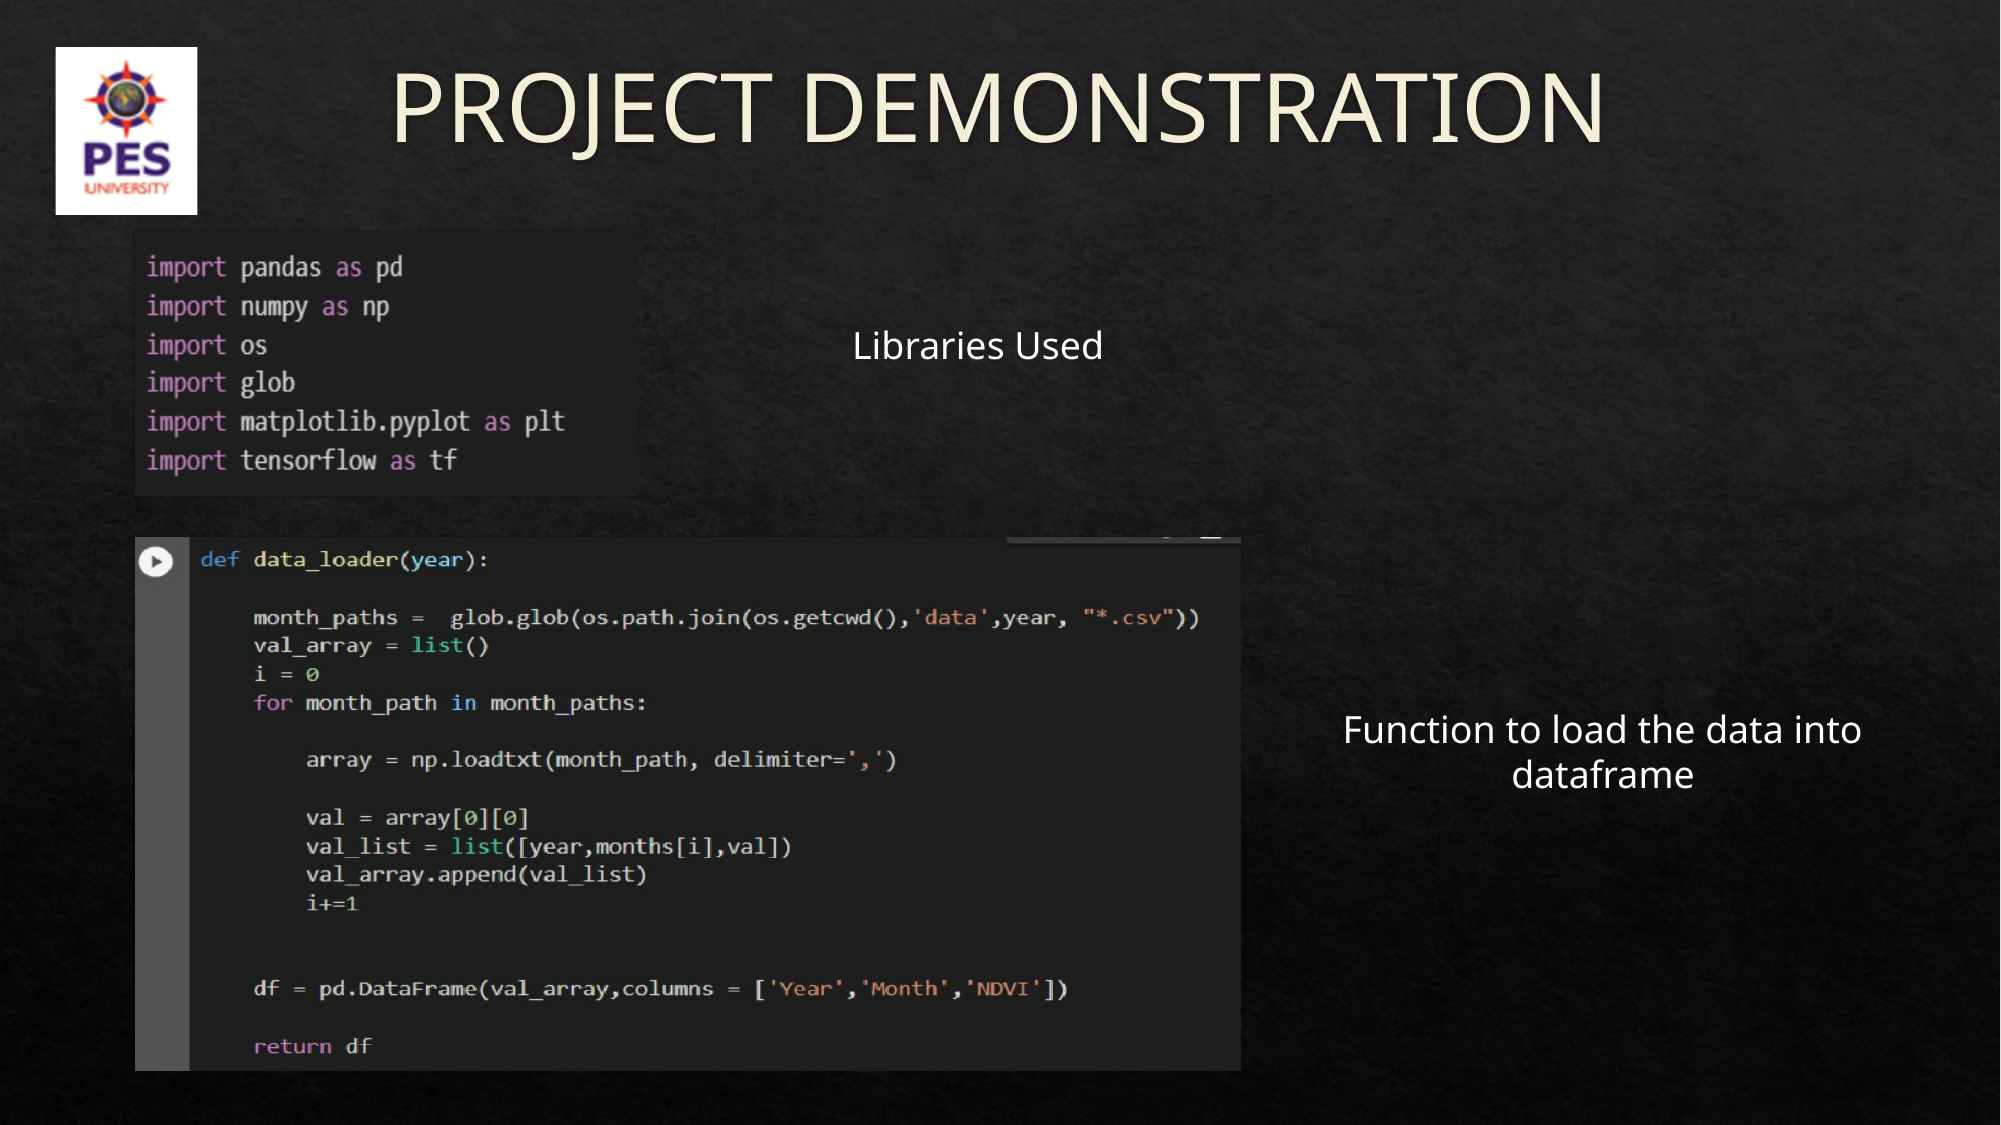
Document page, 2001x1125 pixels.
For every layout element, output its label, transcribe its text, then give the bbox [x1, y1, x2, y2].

title PROJECT DEMONSTRATION [149, 23, 1849, 200]
picture [134, 537, 1241, 1071]
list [134, 231, 638, 496]
text_box Libraries Used [837, 314, 1546, 374]
picture [55, 46, 198, 215]
text_box Function to load the data into dataframe [1295, 699, 1911, 804]
